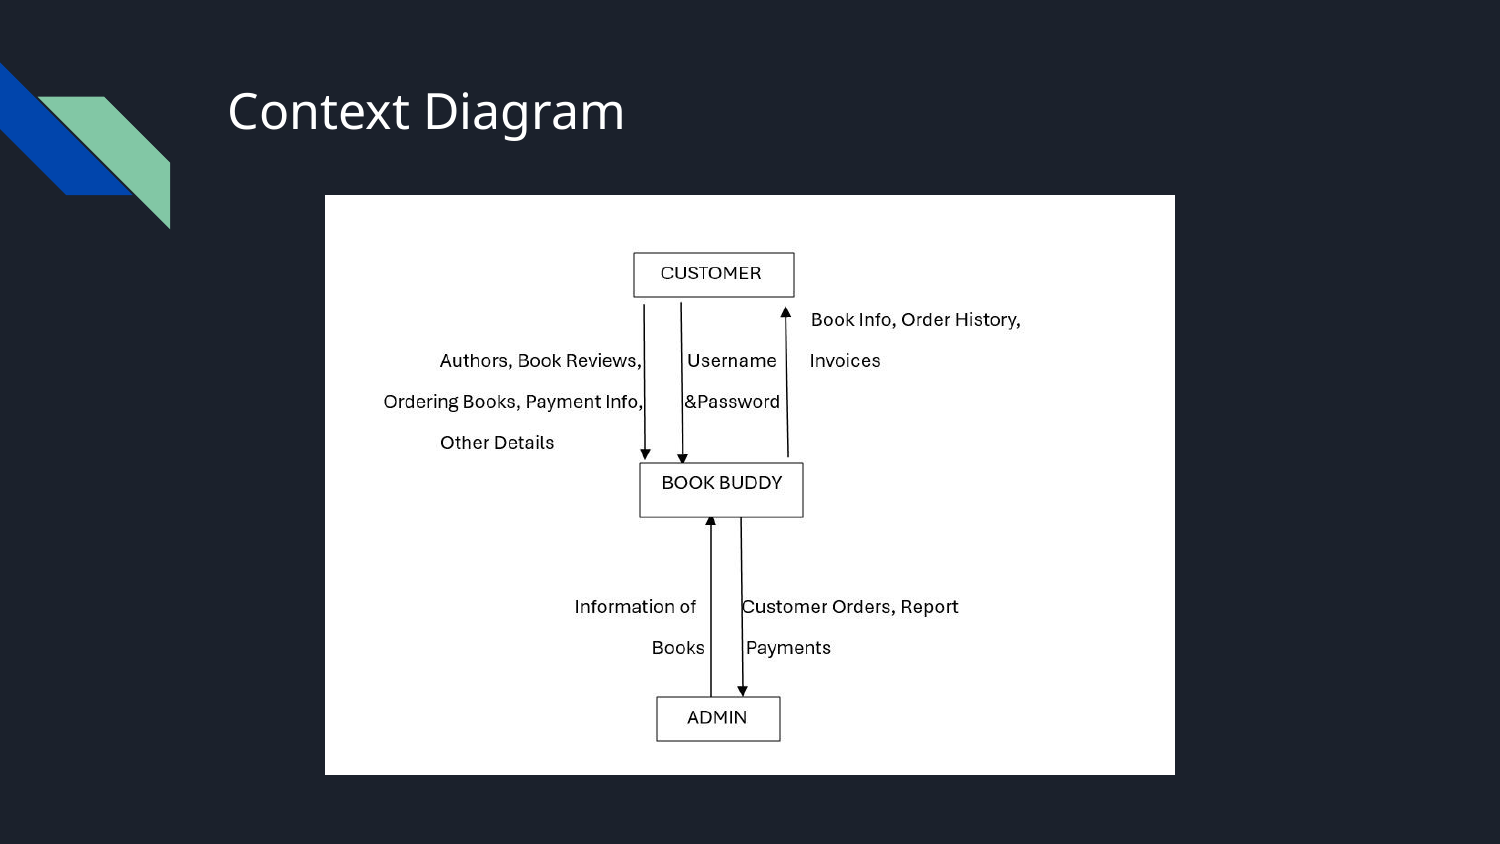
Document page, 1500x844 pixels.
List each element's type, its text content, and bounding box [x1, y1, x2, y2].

title Context Diagram [212, 64, 1368, 215]
picture [324, 195, 1175, 776]
